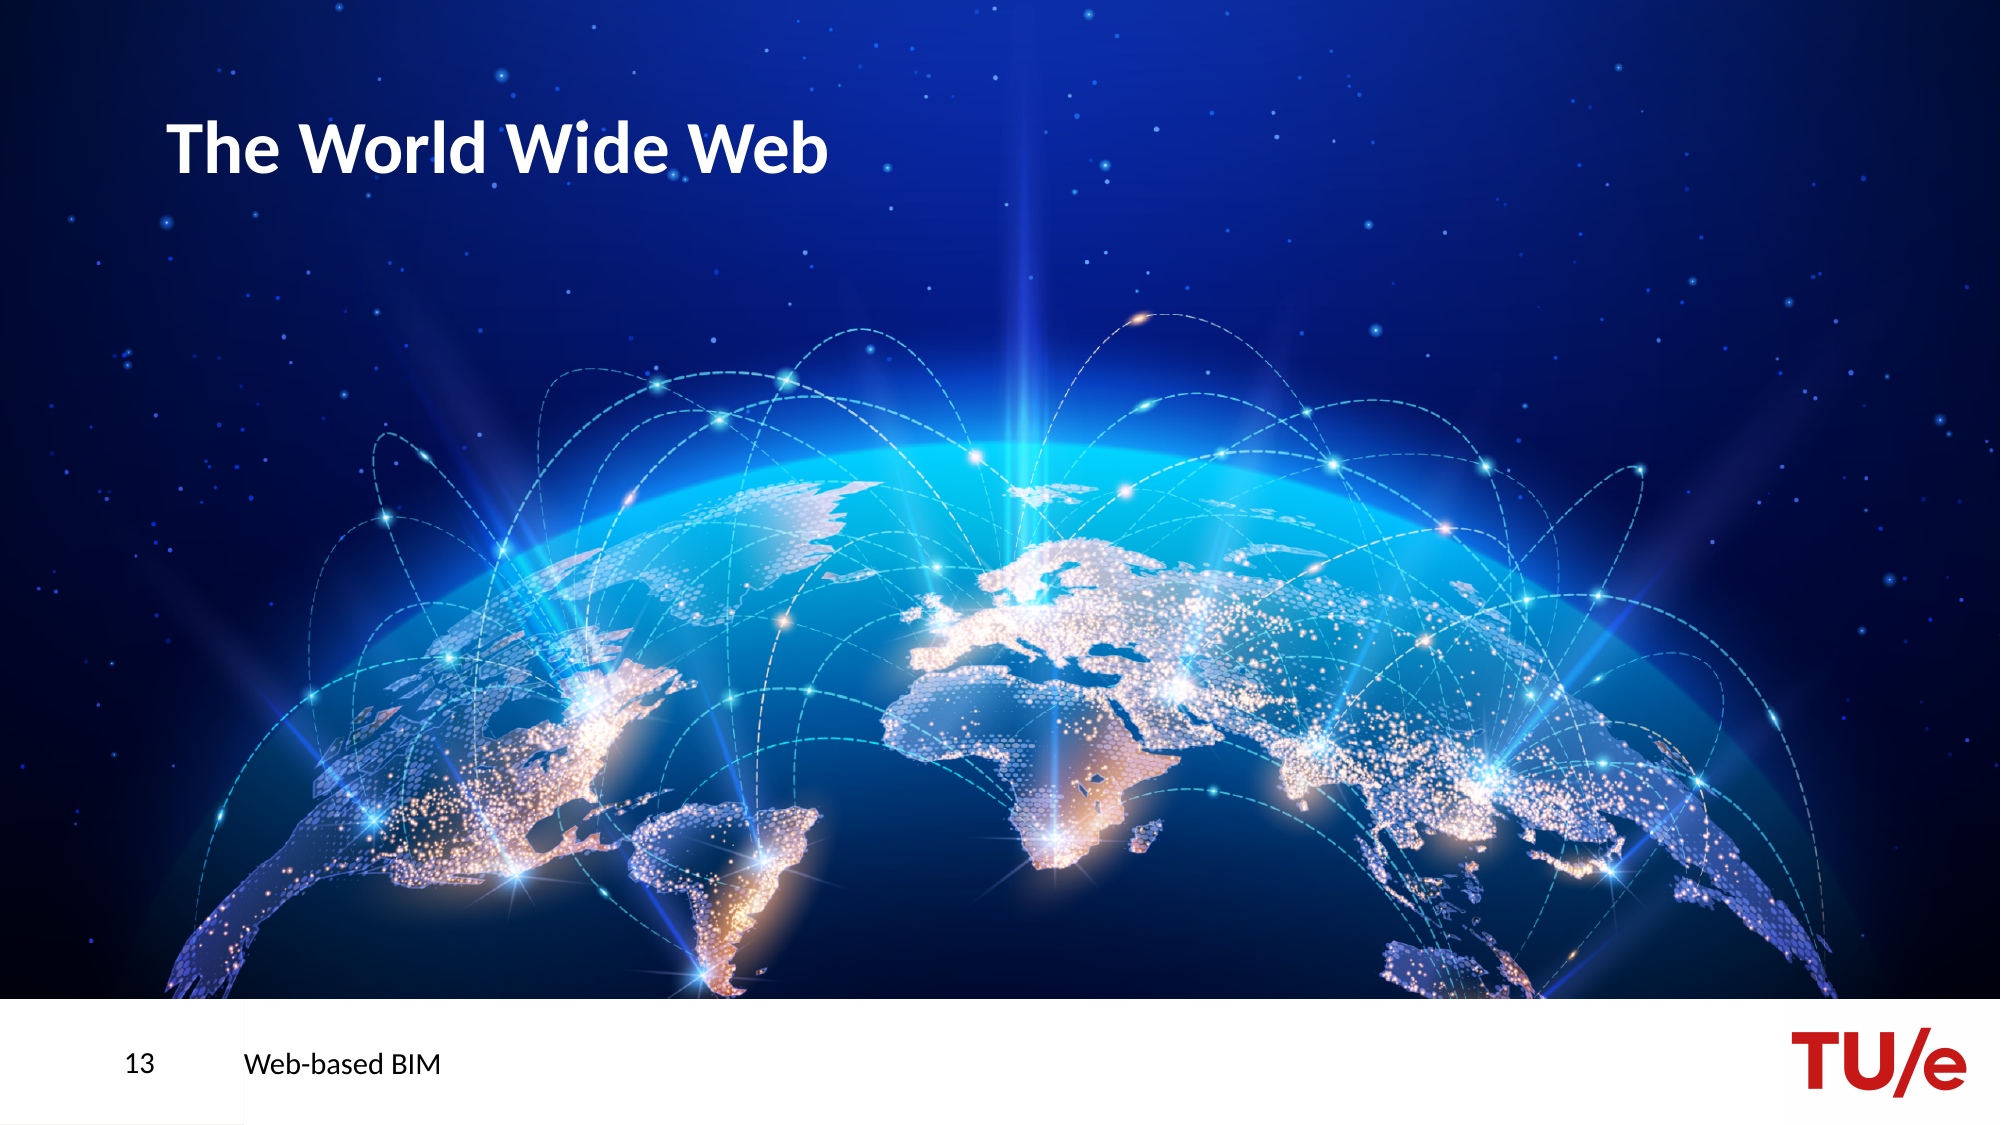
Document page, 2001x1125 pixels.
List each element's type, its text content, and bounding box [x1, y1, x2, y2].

slide_number 13 [0, 999, 244, 1125]
footer Web-based BIM [244, 999, 1784, 1125]
picture [1784, 999, 2000, 1125]
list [0, 0, 2000, 999]
